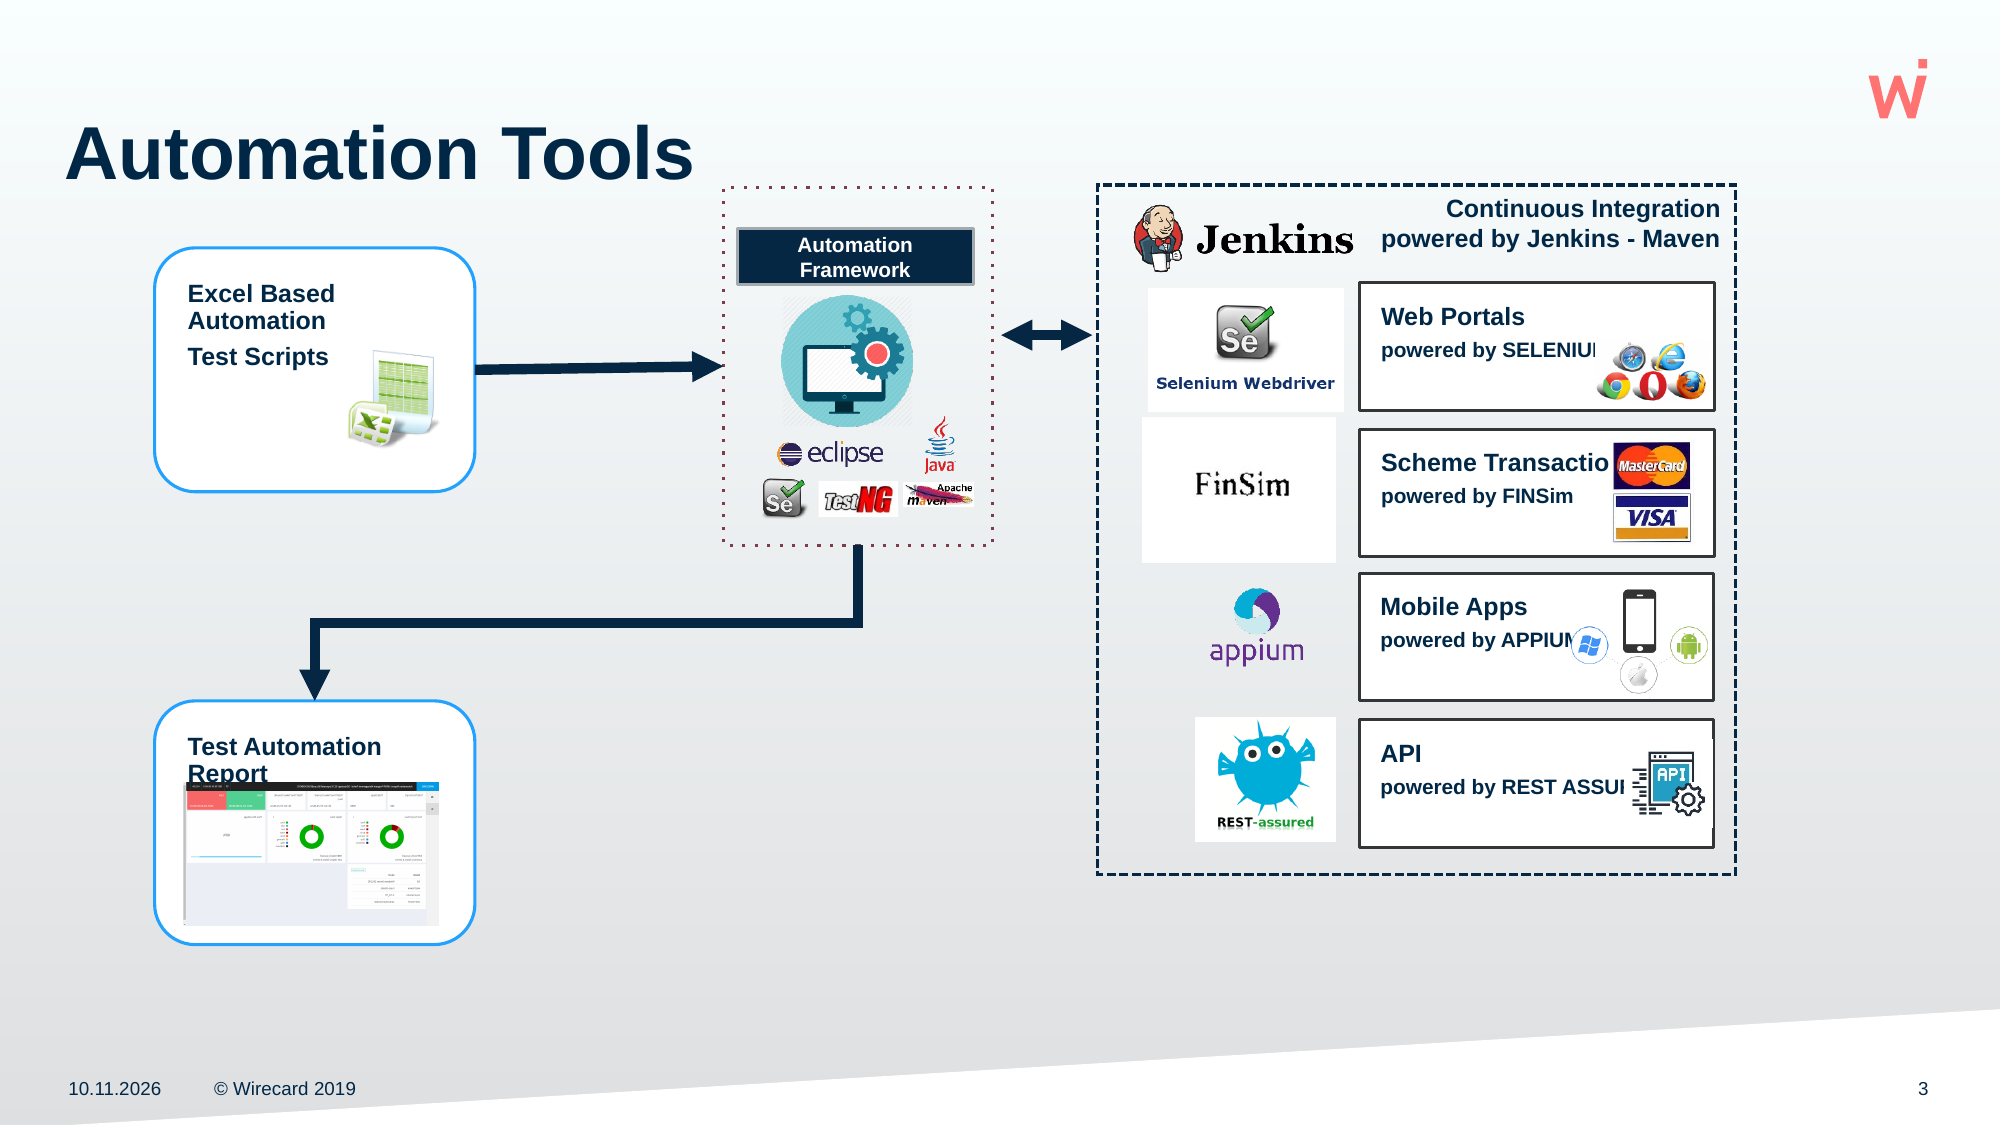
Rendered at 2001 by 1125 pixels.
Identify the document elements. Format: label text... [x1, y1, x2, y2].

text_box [1097, 184, 1736, 875]
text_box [154, 700, 475, 945]
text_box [665, 366, 724, 370]
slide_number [68, 1068, 199, 1107]
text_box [474, 366, 508, 370]
slide_number 3 [1858, 1068, 1929, 1107]
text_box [154, 247, 475, 492]
title Automation Tools [64, 89, 1000, 196]
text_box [508, 351, 665, 895]
footer © Wirecard 2019 [214, 1068, 1842, 1107]
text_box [723, 187, 993, 546]
